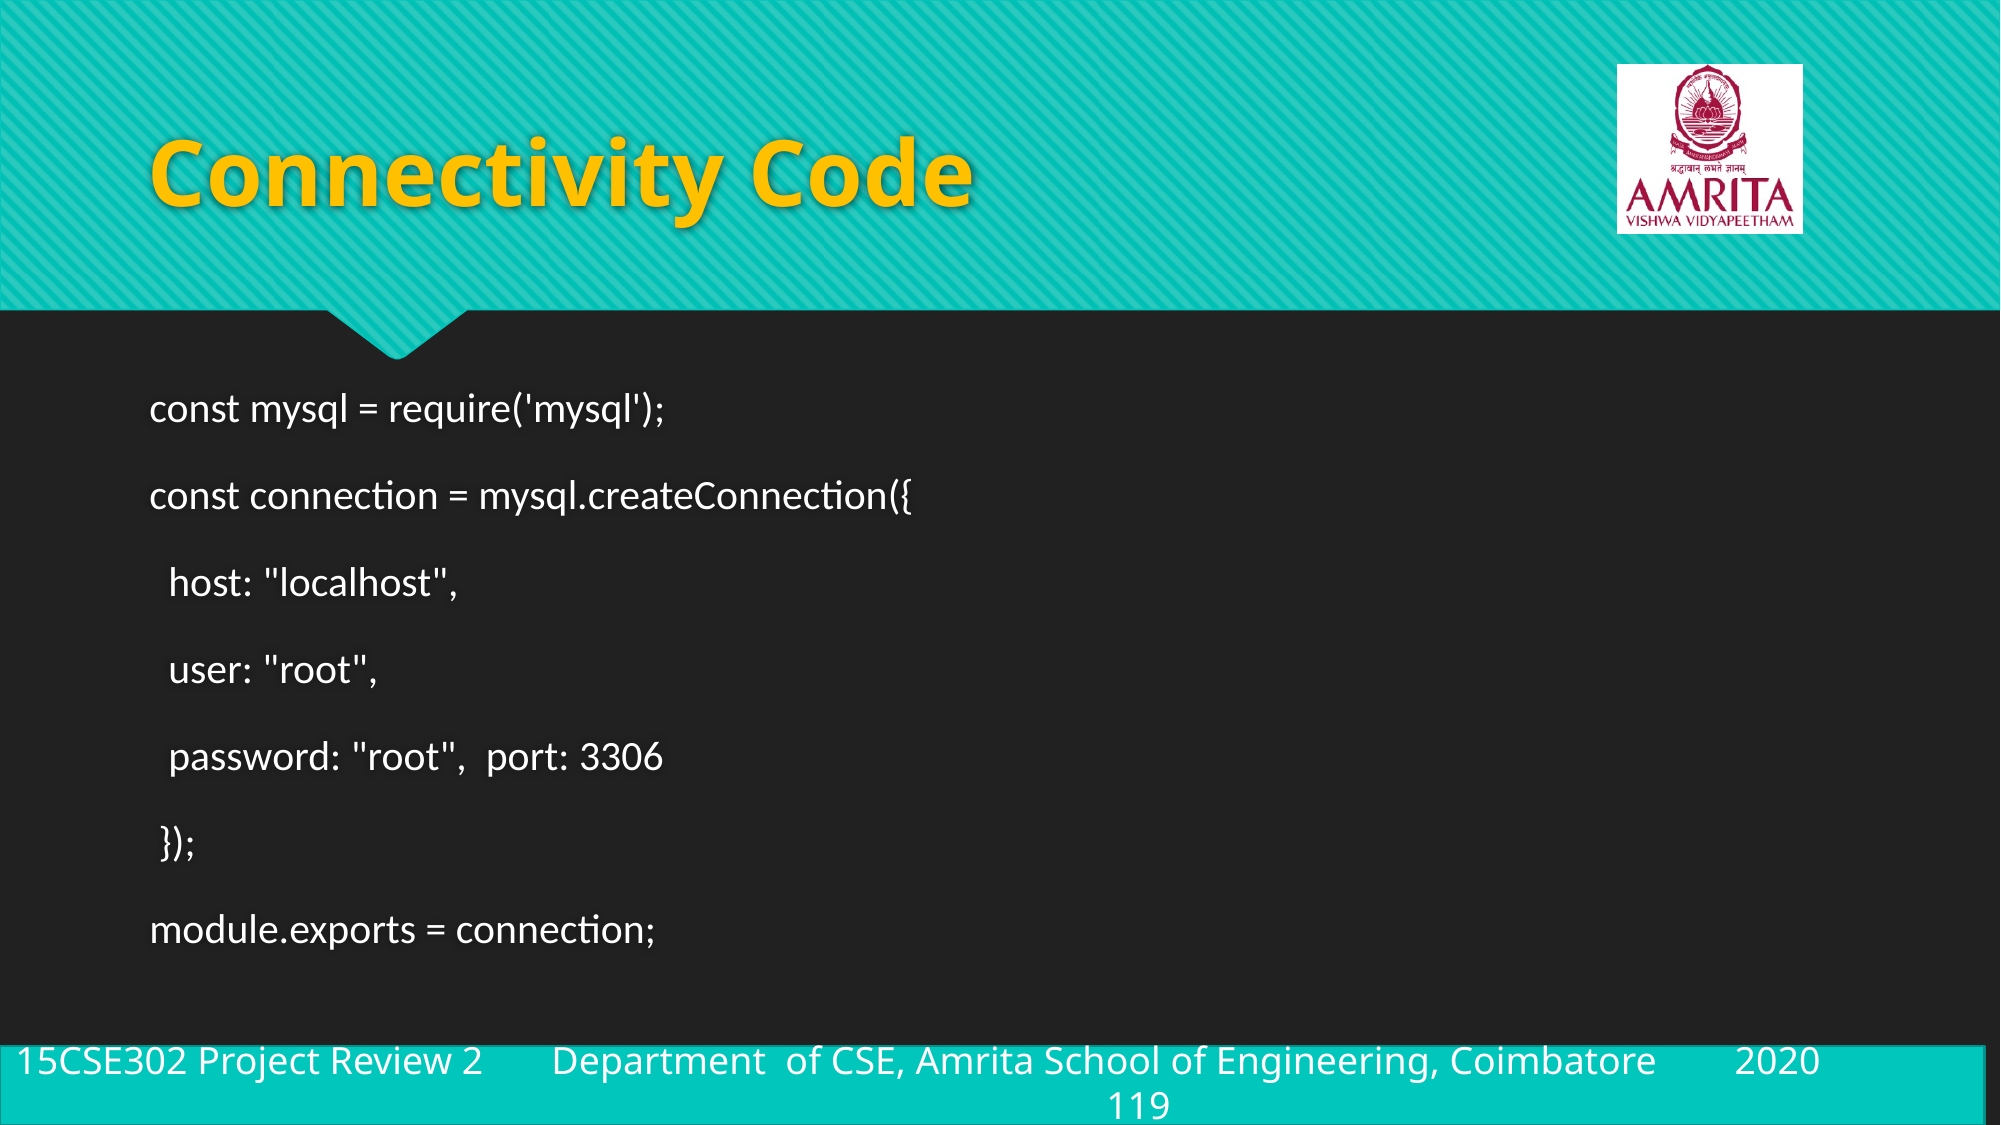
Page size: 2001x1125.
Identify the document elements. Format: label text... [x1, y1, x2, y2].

list const mysql = require('mysql'); const connection = mysql.createConnection({ host: "localhost", user: "root", password: "root", port: 3306 }); module.exports = connection; [134, 364, 1866, 962]
picture [1617, 64, 1803, 73]
title Connectivity Code [132, 73, 1868, 233]
